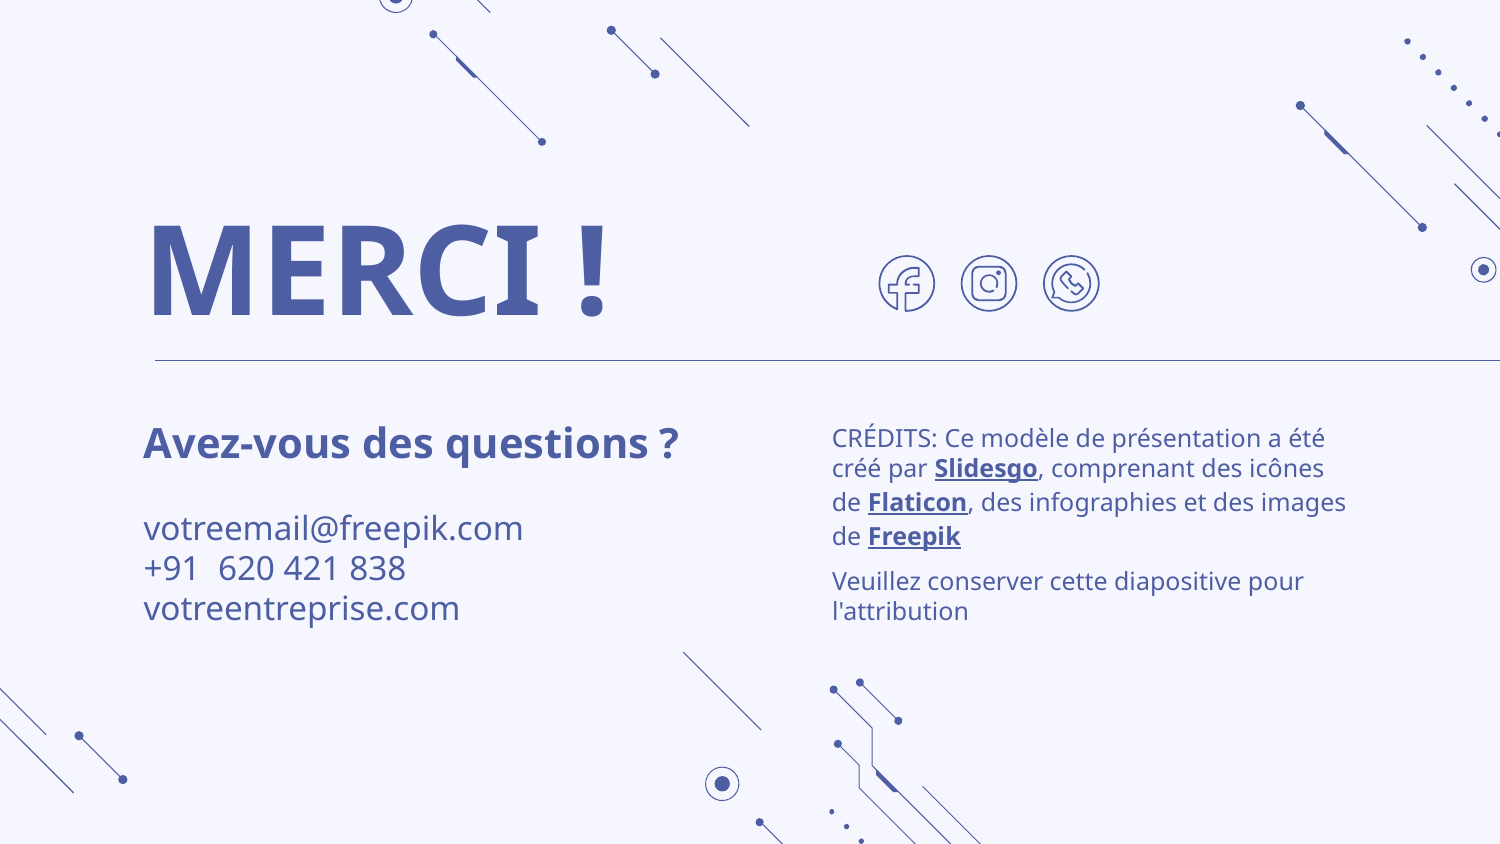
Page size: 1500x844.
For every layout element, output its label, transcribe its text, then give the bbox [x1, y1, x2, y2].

subtitle Avez-vous des questions ? votreemail@freepik.com +91 620 421 838 votreentreprise.com [128, 417, 734, 638]
text_box Veuillez conserver cette diapositive pour l'attribution [817, 565, 1343, 630]
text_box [1042, 254, 1100, 313]
title MERCI ! [128, 207, 683, 325]
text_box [960, 254, 1018, 313]
text_box [878, 255, 936, 312]
